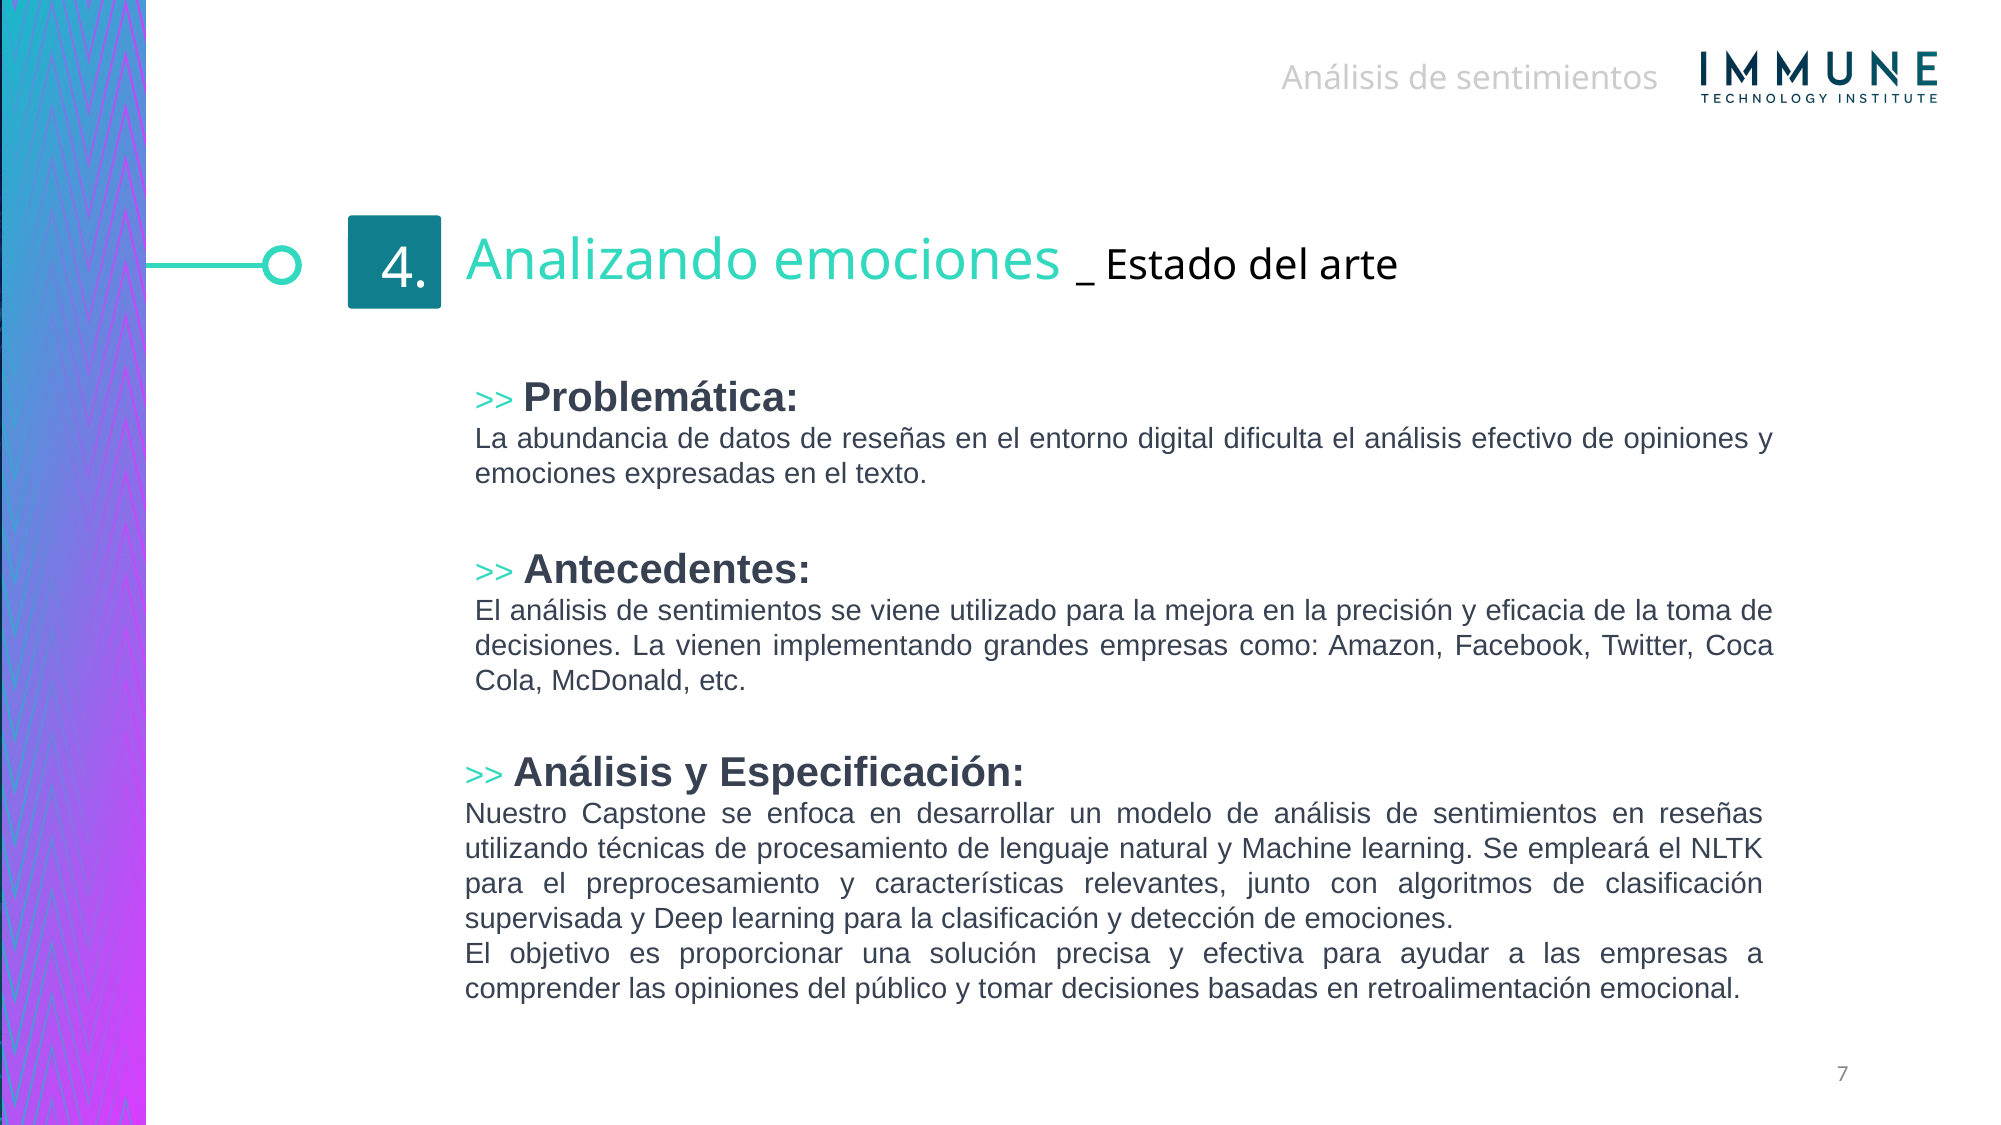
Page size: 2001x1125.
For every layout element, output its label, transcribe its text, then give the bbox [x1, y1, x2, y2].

text_box 4. [366, 216, 449, 315]
text_box >> Antecedentes: El análisis de sentimientos se viene utilizado para la mejora en la precisión y eficacia de la toma de decisiones. La vienen implementando grandes empresas como: Amazon, Facebook, Twitter, Coca Cola, McDonald, etc. [448, 514, 1803, 724]
text_box [265, 248, 299, 282]
picture [0, 0, 147, 1125]
picture [1700, 50, 1937, 103]
slide_number ‹#› [1413, 1042, 1864, 1103]
text_box [347, 215, 440, 309]
text_box >> Análisis y Especificación: Nuestro Capstone se enfoca en desarrollar un modelo de análisis de sentimientos en reseñas utilizando técnicas de procesamiento de lenguaje natural y Machine learning. Se empleará el NLTK para el preprocesamiento y características relevantes, junto con algoritmos de clasificación supervisada y Deep learning para la clasificación y detección de emociones. El objetivo es proporcionar una solución precisa y efectiva para ayudar a las empresas a comprender las opiniones del público y tomar decisiones basadas en retroalimentación emocional. [438, 717, 1792, 1031]
text_box Análisis de sentimientos [860, 41, 1674, 112]
text_box >> Problemática: La abundancia de datos de reseñas en el entorno digital dificulta el análisis efectivo de opiniones y emociones expresadas en el texto. [448, 342, 1803, 514]
text_box Analizando emociones _ Estado del arte [466, 223, 1764, 323]
